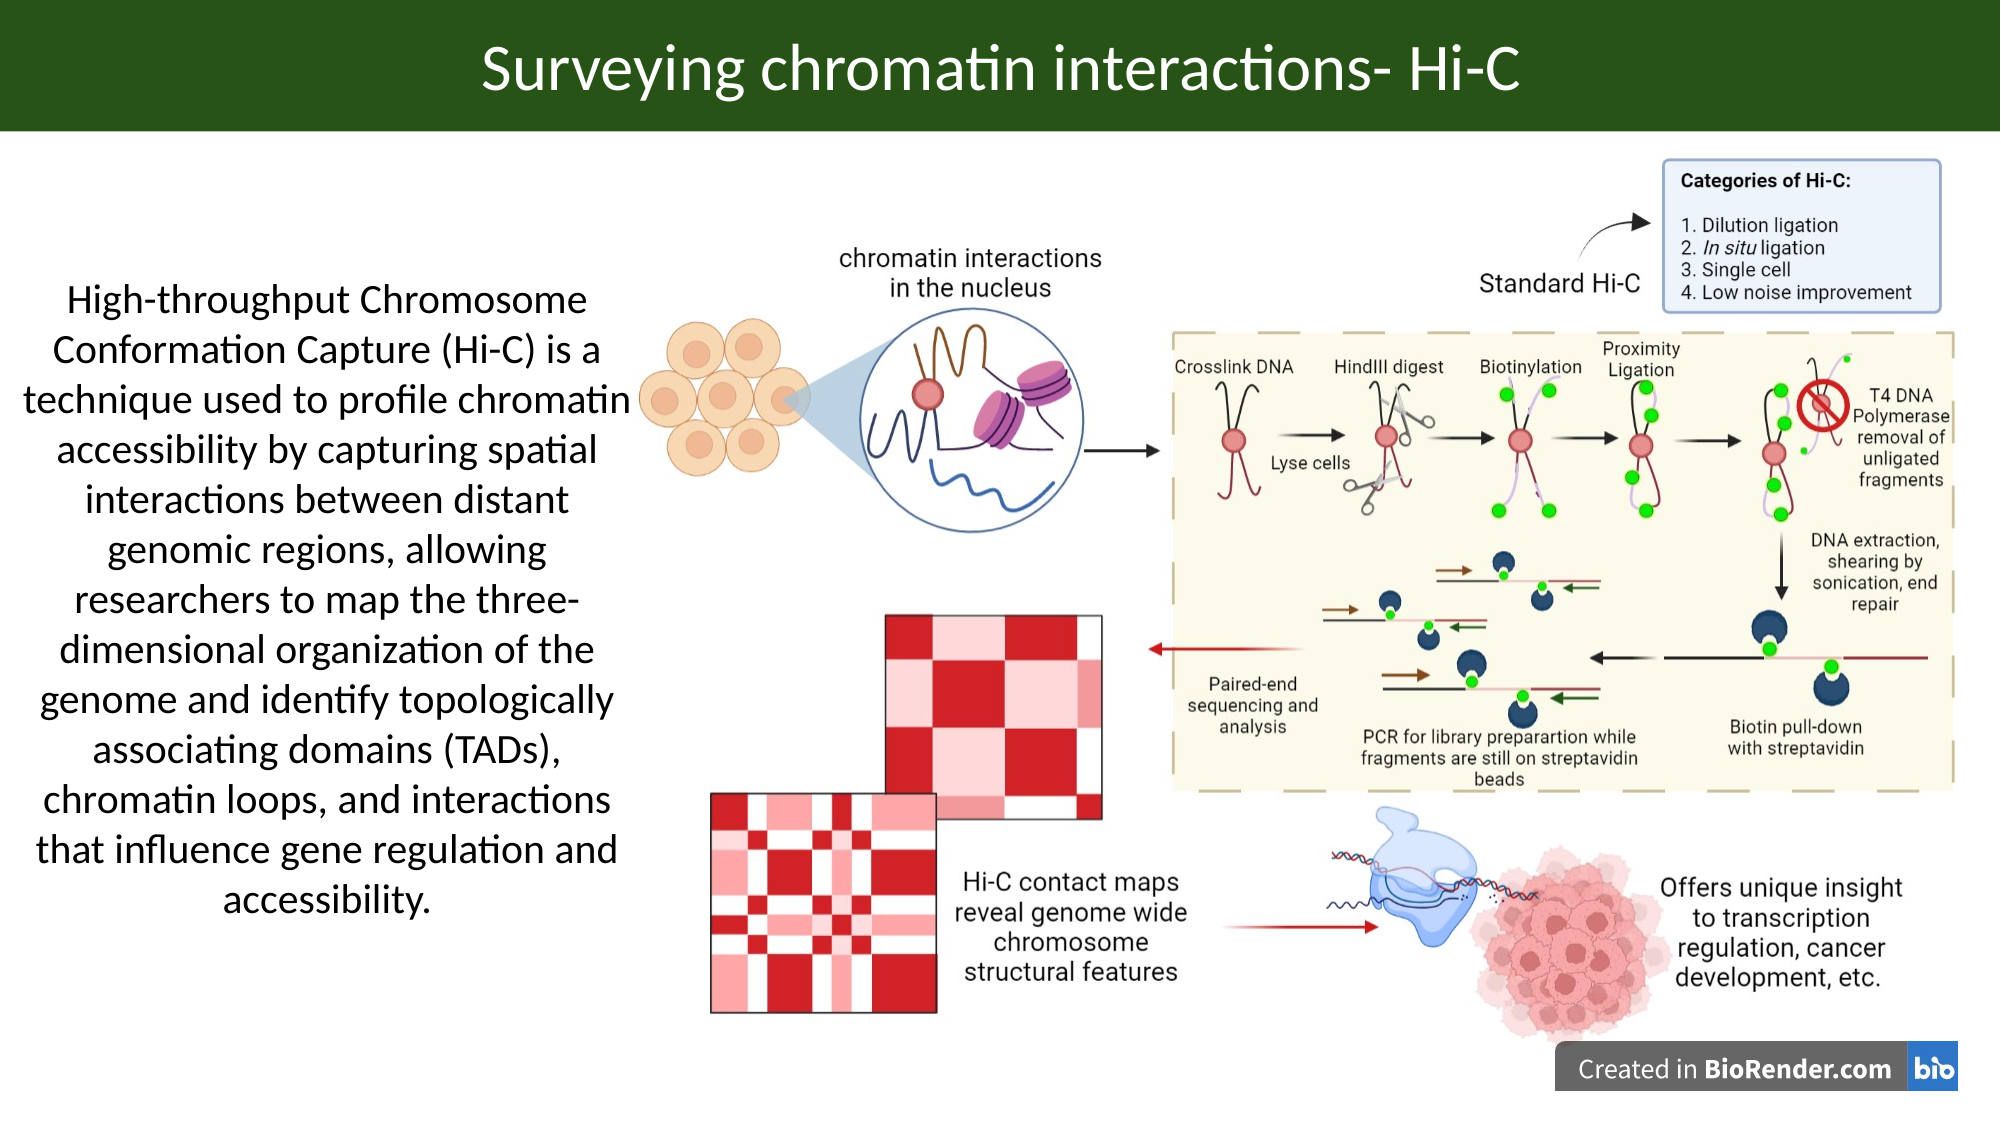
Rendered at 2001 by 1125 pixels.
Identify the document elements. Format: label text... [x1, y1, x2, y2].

picture [611, 147, 1959, 1092]
text_box [0, 0, 2000, 133]
text_box Surveying chromatin interactions- Hi-C [4, 16, 1999, 112]
text_box High-throughput Chromosome Conformation Capture (Hi-C) is a technique used to profile chromatin accessibility by capturing spatial interactions between distant genomic regions, allowing researchers to map the three-dimensional organization of the genome and identify topologically associating domains (TADs), chromatin loops, and interactions that influence gene regulation and accessibility. [4, 264, 611, 975]
